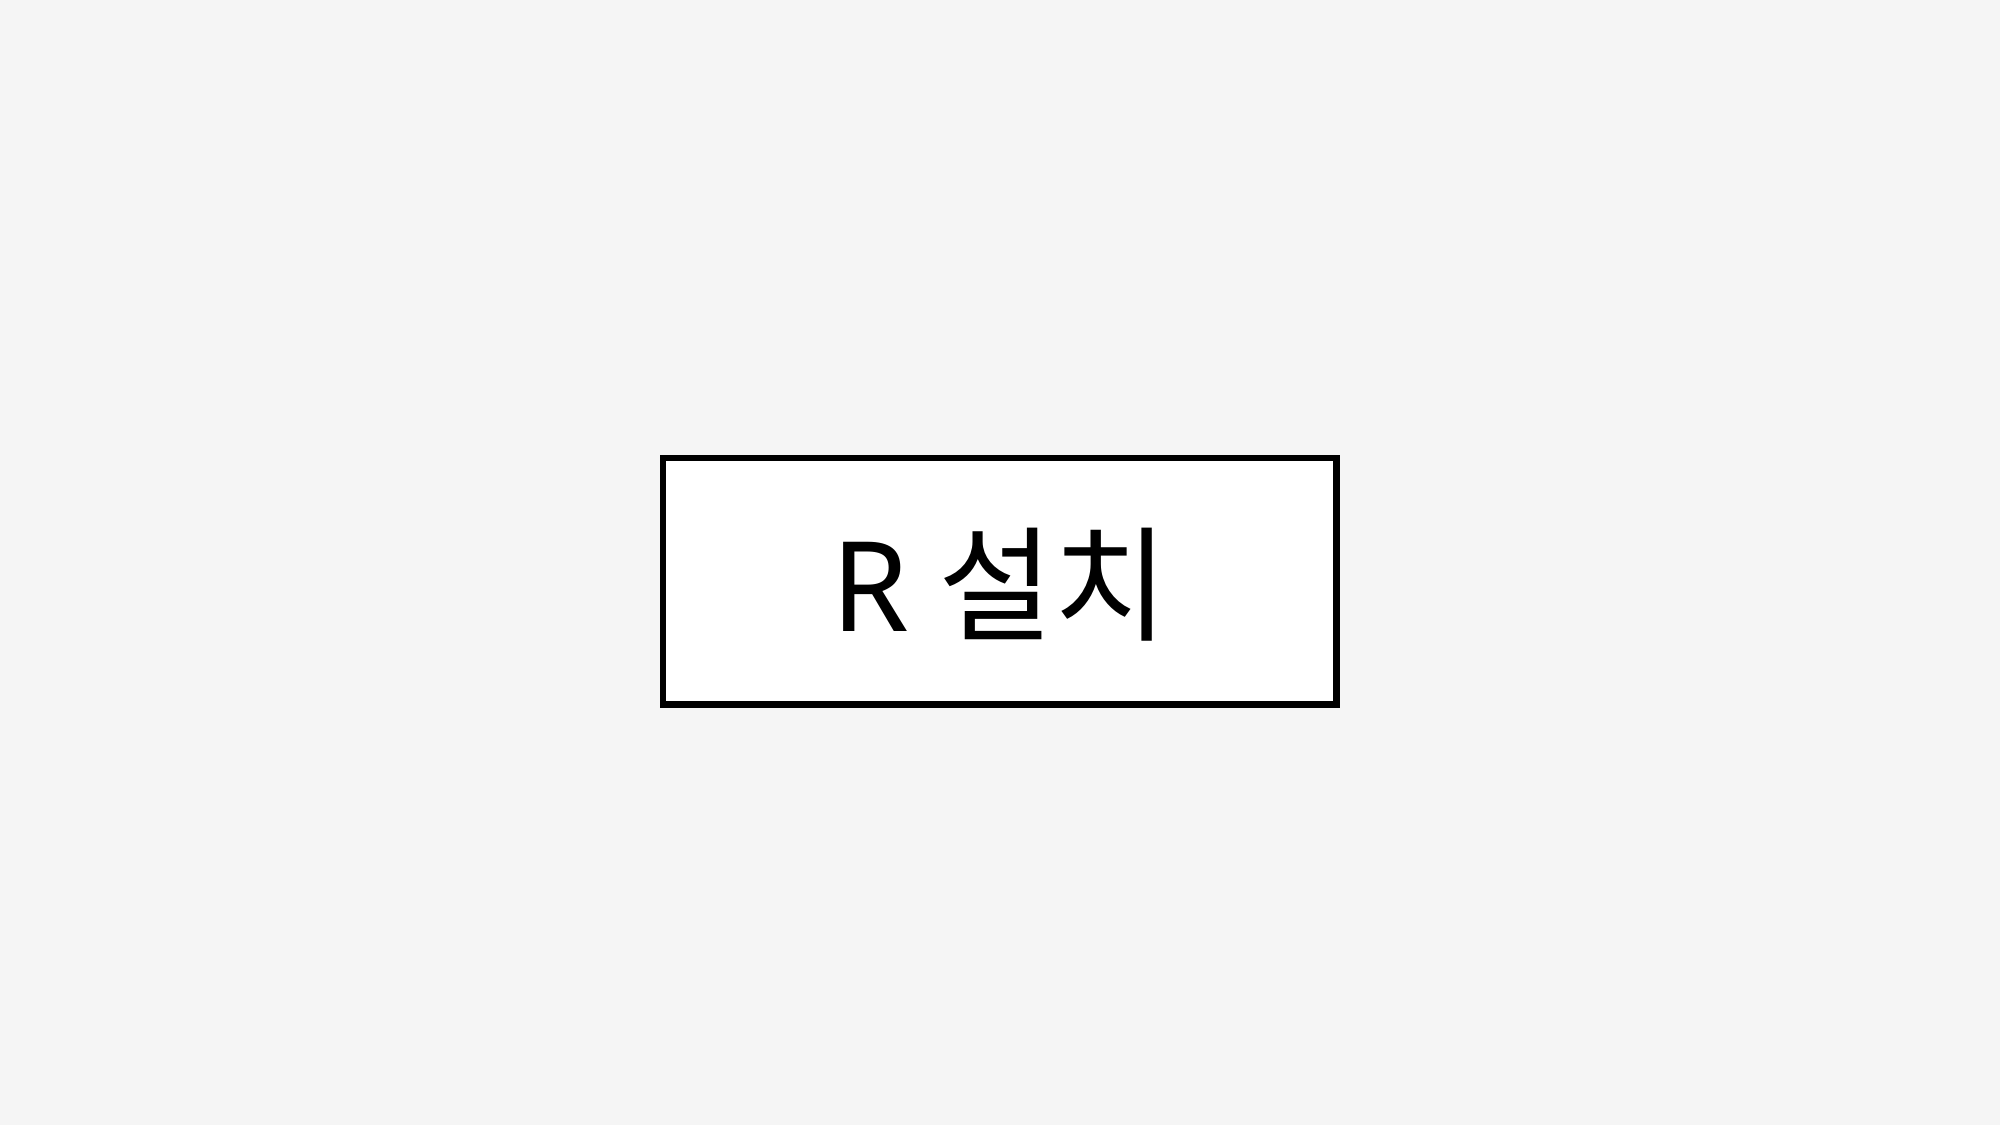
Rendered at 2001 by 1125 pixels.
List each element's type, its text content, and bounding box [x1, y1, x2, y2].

text_box R설치 [662, 457, 1338, 705]
